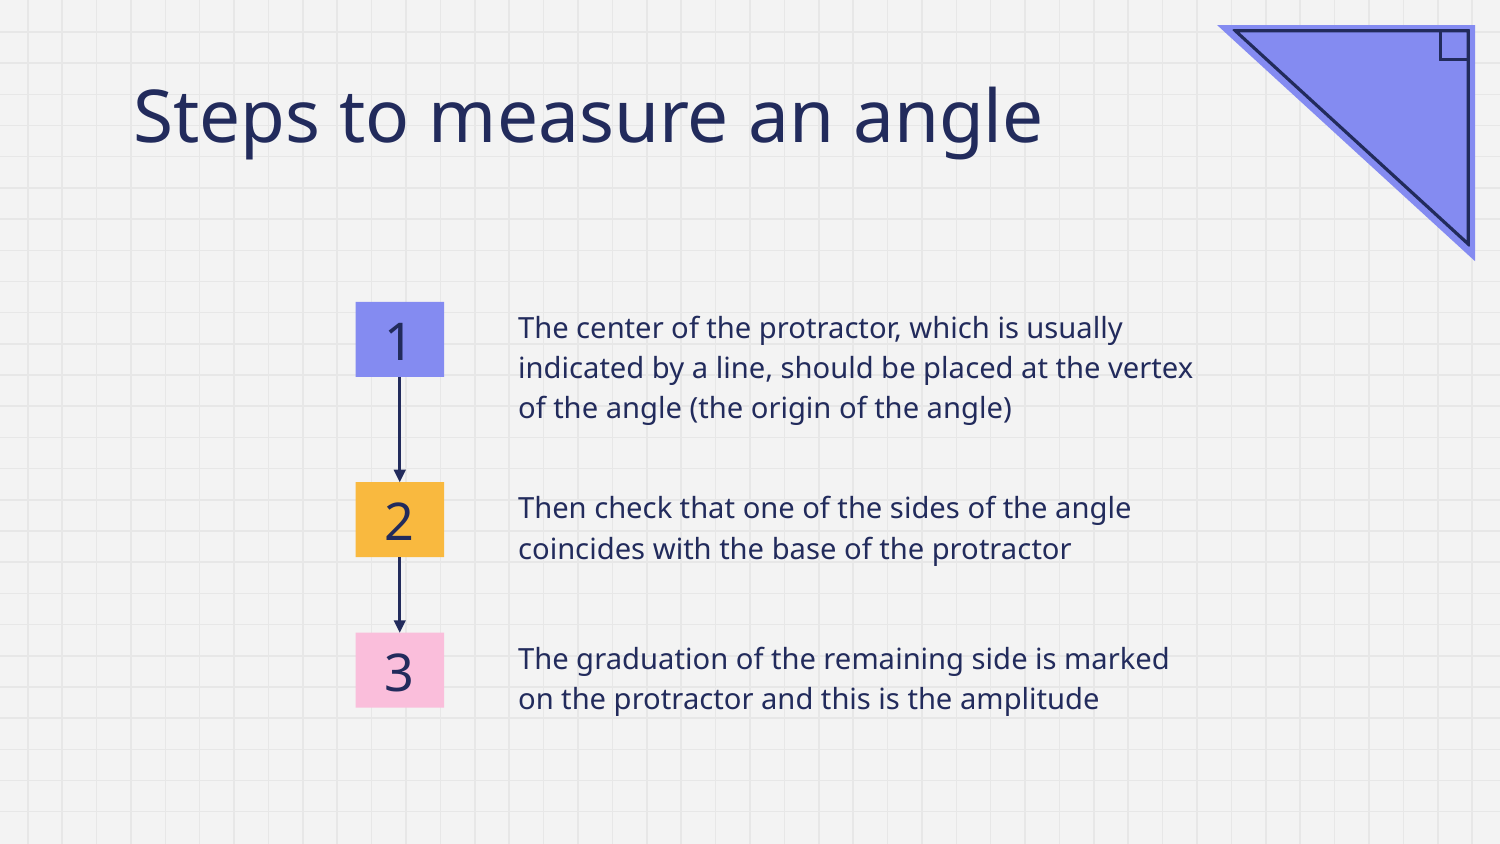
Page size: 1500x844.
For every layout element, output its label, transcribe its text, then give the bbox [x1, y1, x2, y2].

title 2 [355, 482, 445, 558]
title Steps to measure an angle [118, 54, 1211, 160]
title 1 [355, 301, 445, 377]
subtitle Then check that one of the sides of the angle coincides with the base of the protractor [503, 469, 1212, 576]
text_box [1216, 24, 1476, 262]
subtitle The graduation of the remaining side is marked on the protractor and this is the amplitude [503, 620, 1212, 727]
title 3 [355, 632, 445, 708]
subtitle The center of the protractor, which is usually indicated by a line, should be placed at the vertex of the angle (the origin of the angle) [503, 289, 1212, 426]
